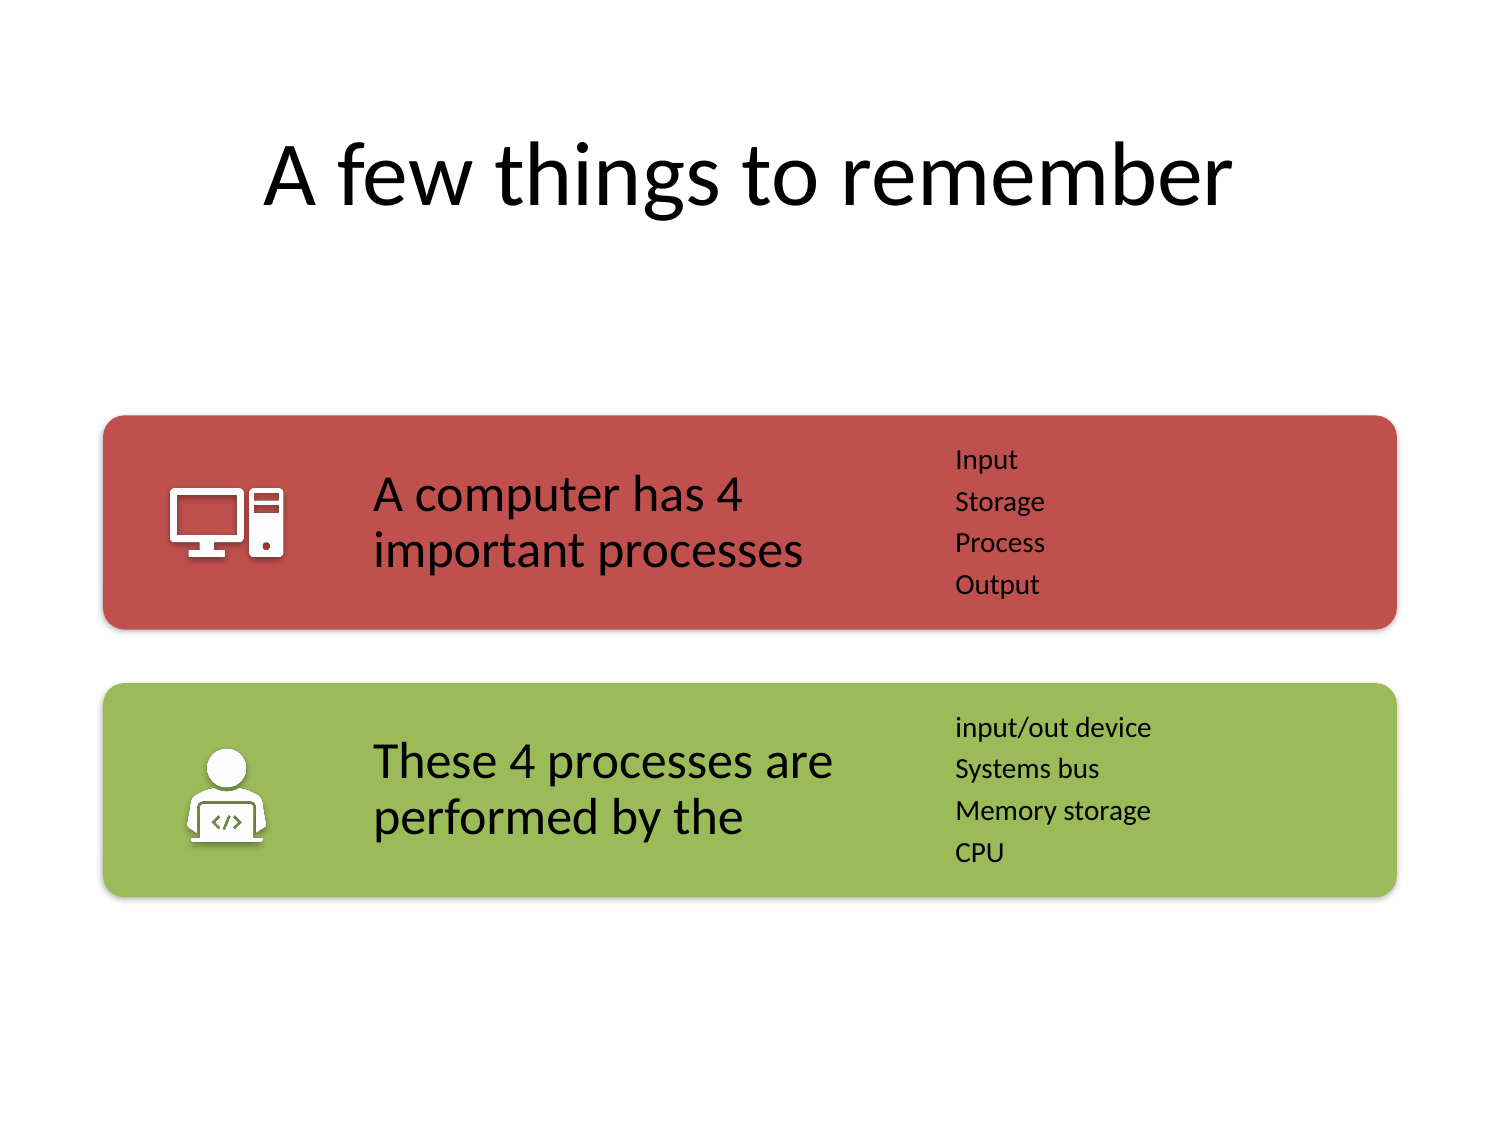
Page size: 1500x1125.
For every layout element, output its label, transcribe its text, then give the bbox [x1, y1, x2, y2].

title A few things to remember [103, 59, 1397, 278]
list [102, 299, 1398, 1014]
